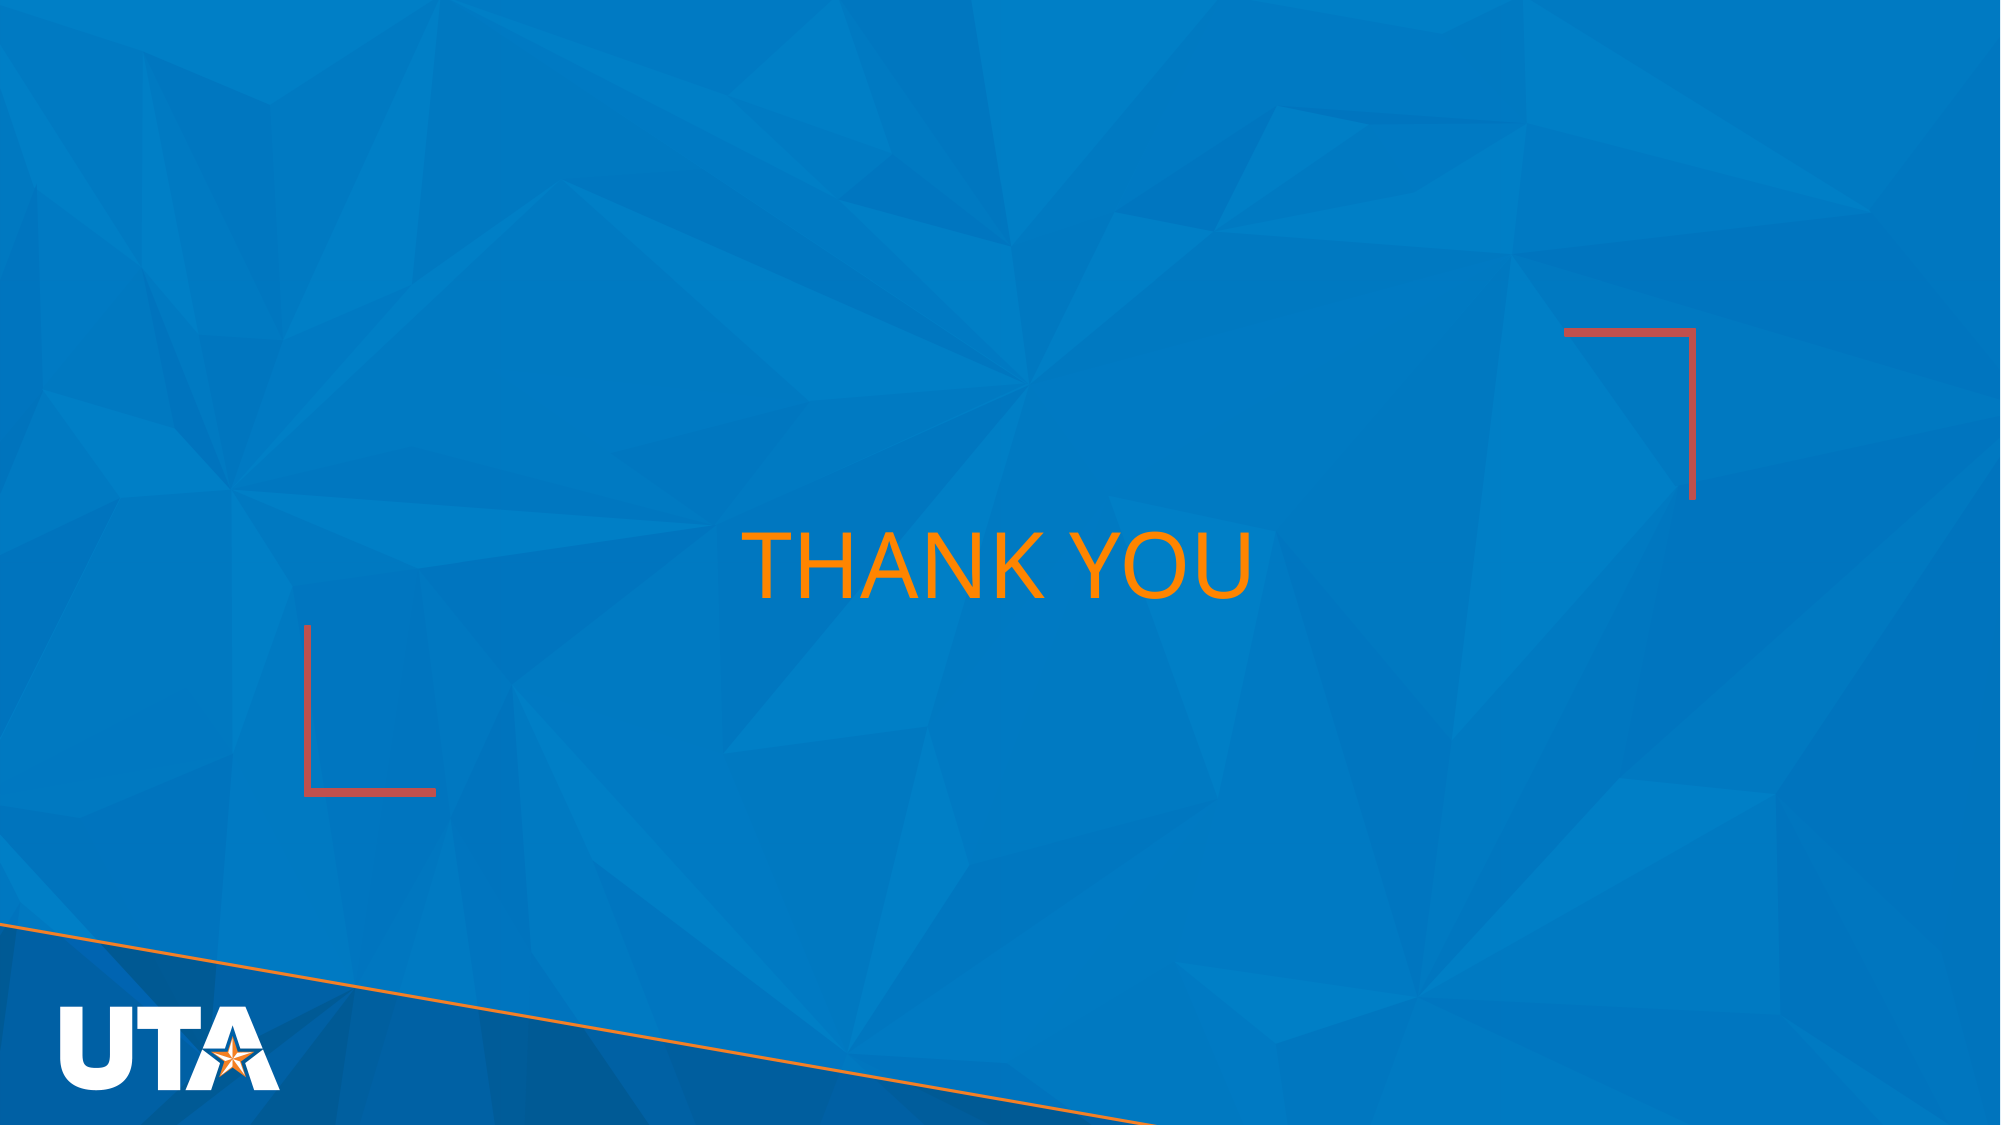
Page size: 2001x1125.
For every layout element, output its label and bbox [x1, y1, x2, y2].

picture [0, 0, 2001, 1125]
text_box [304, 328, 1696, 797]
